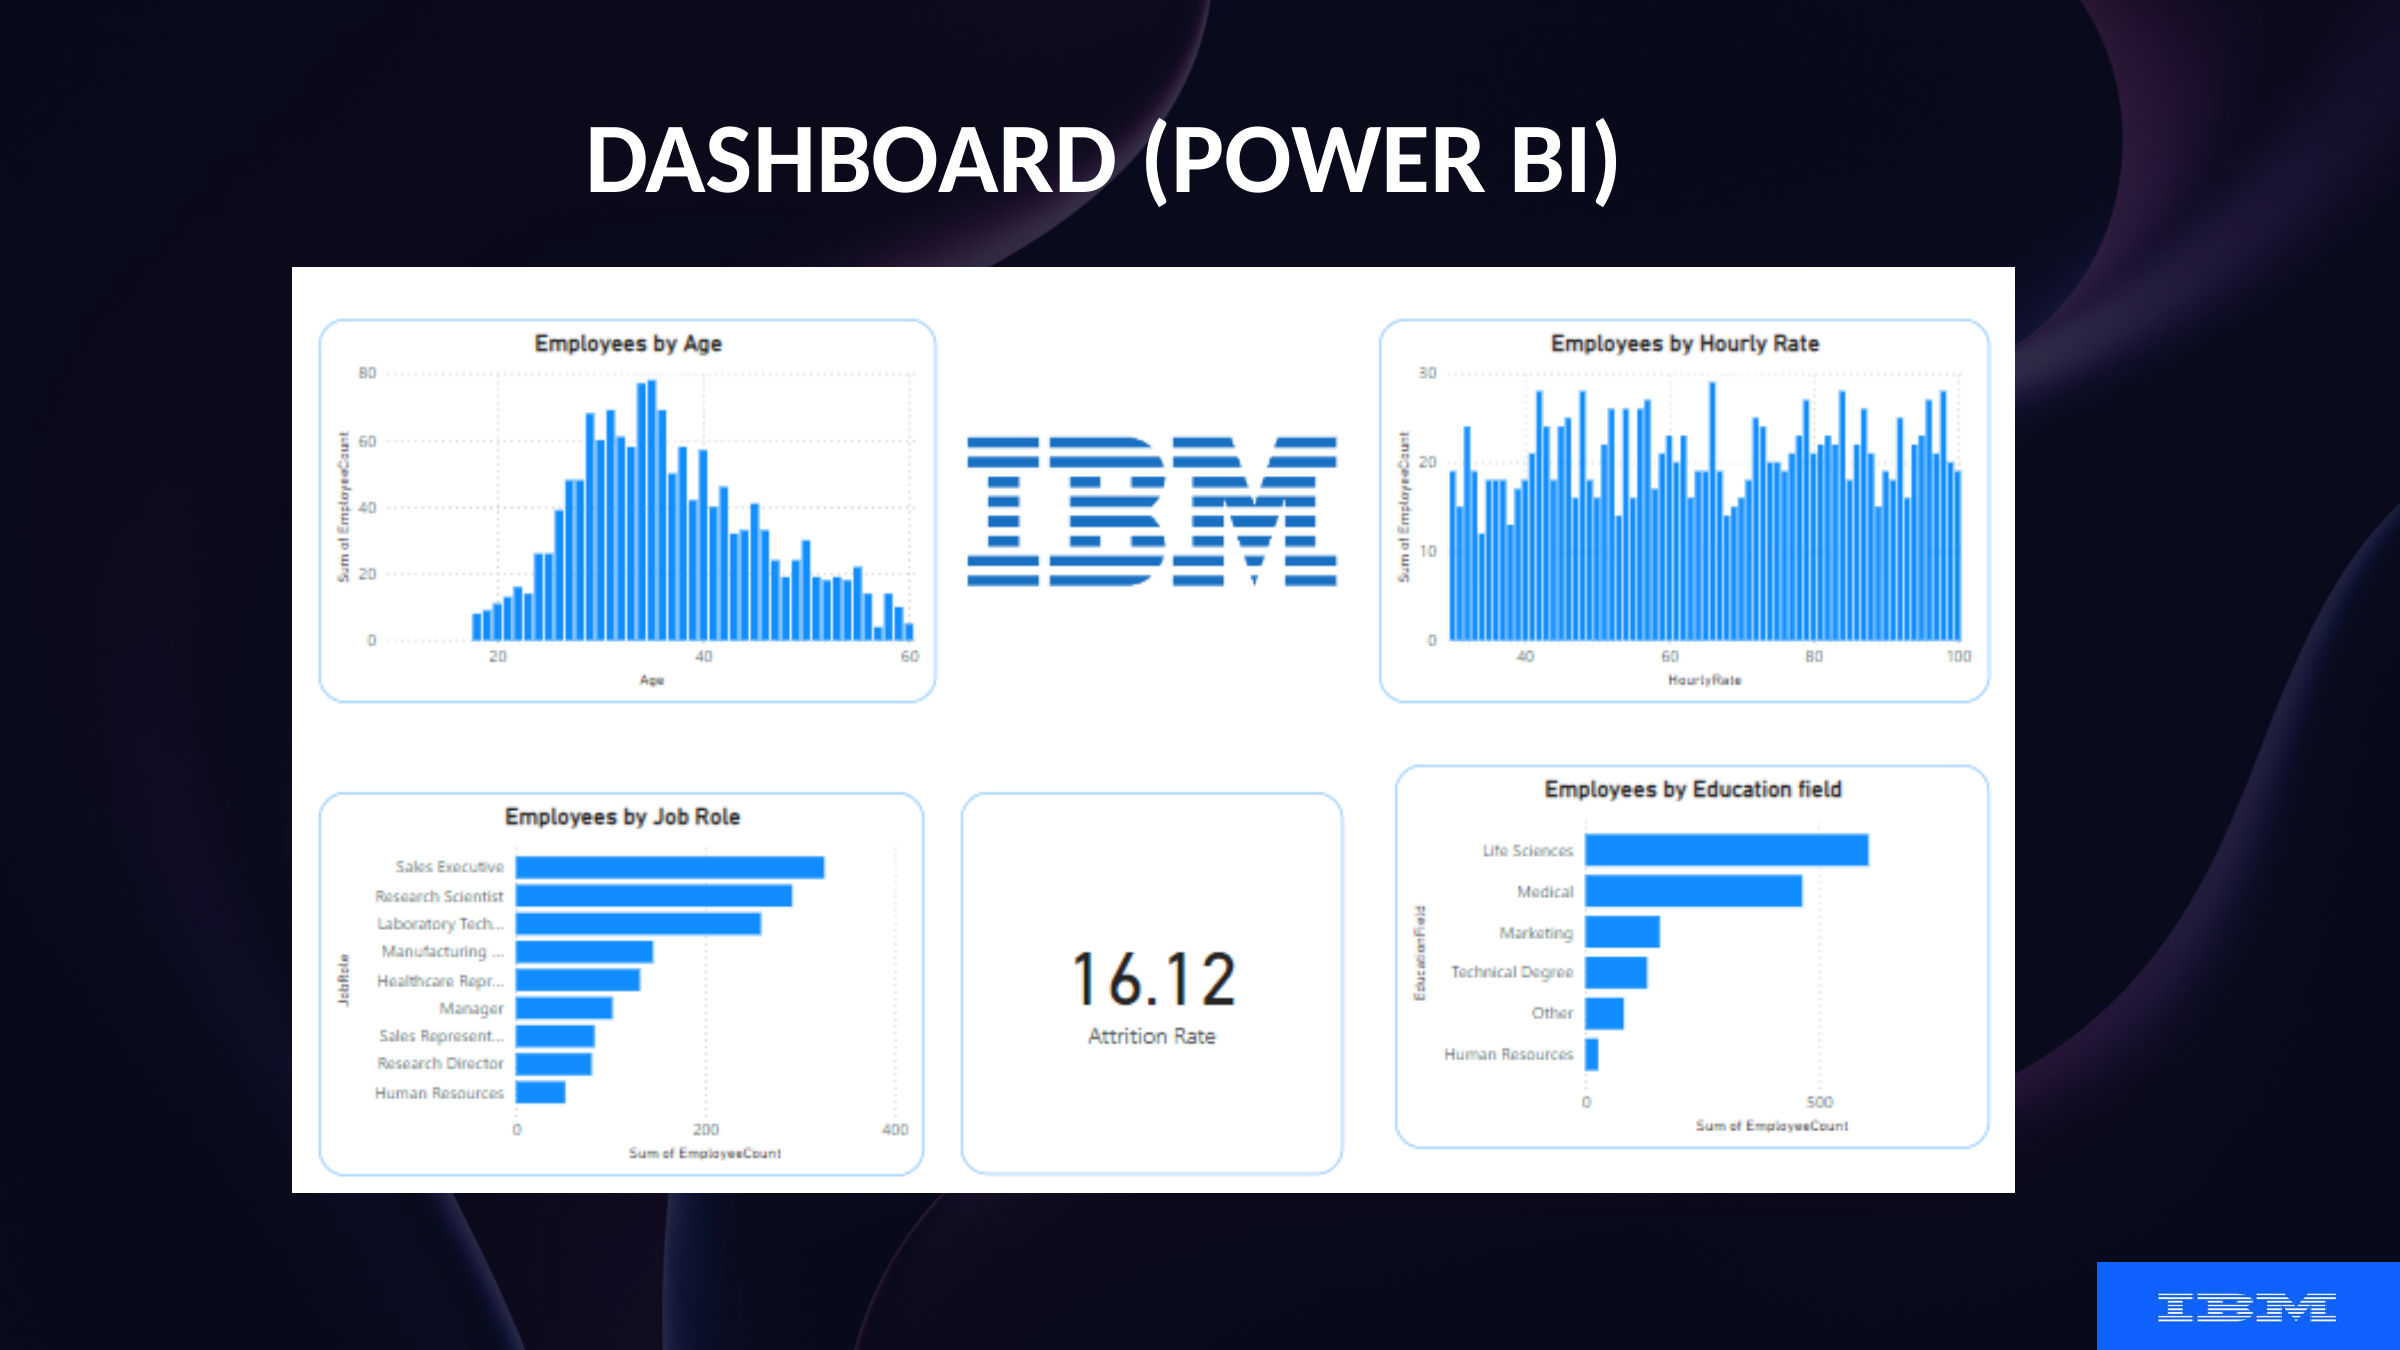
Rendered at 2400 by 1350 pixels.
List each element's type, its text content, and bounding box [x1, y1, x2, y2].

text_box DASHBOARD (POWER BI) [338, 85, 1894, 220]
picture [2097, 1262, 2400, 1350]
picture [292, 267, 2015, 1193]
